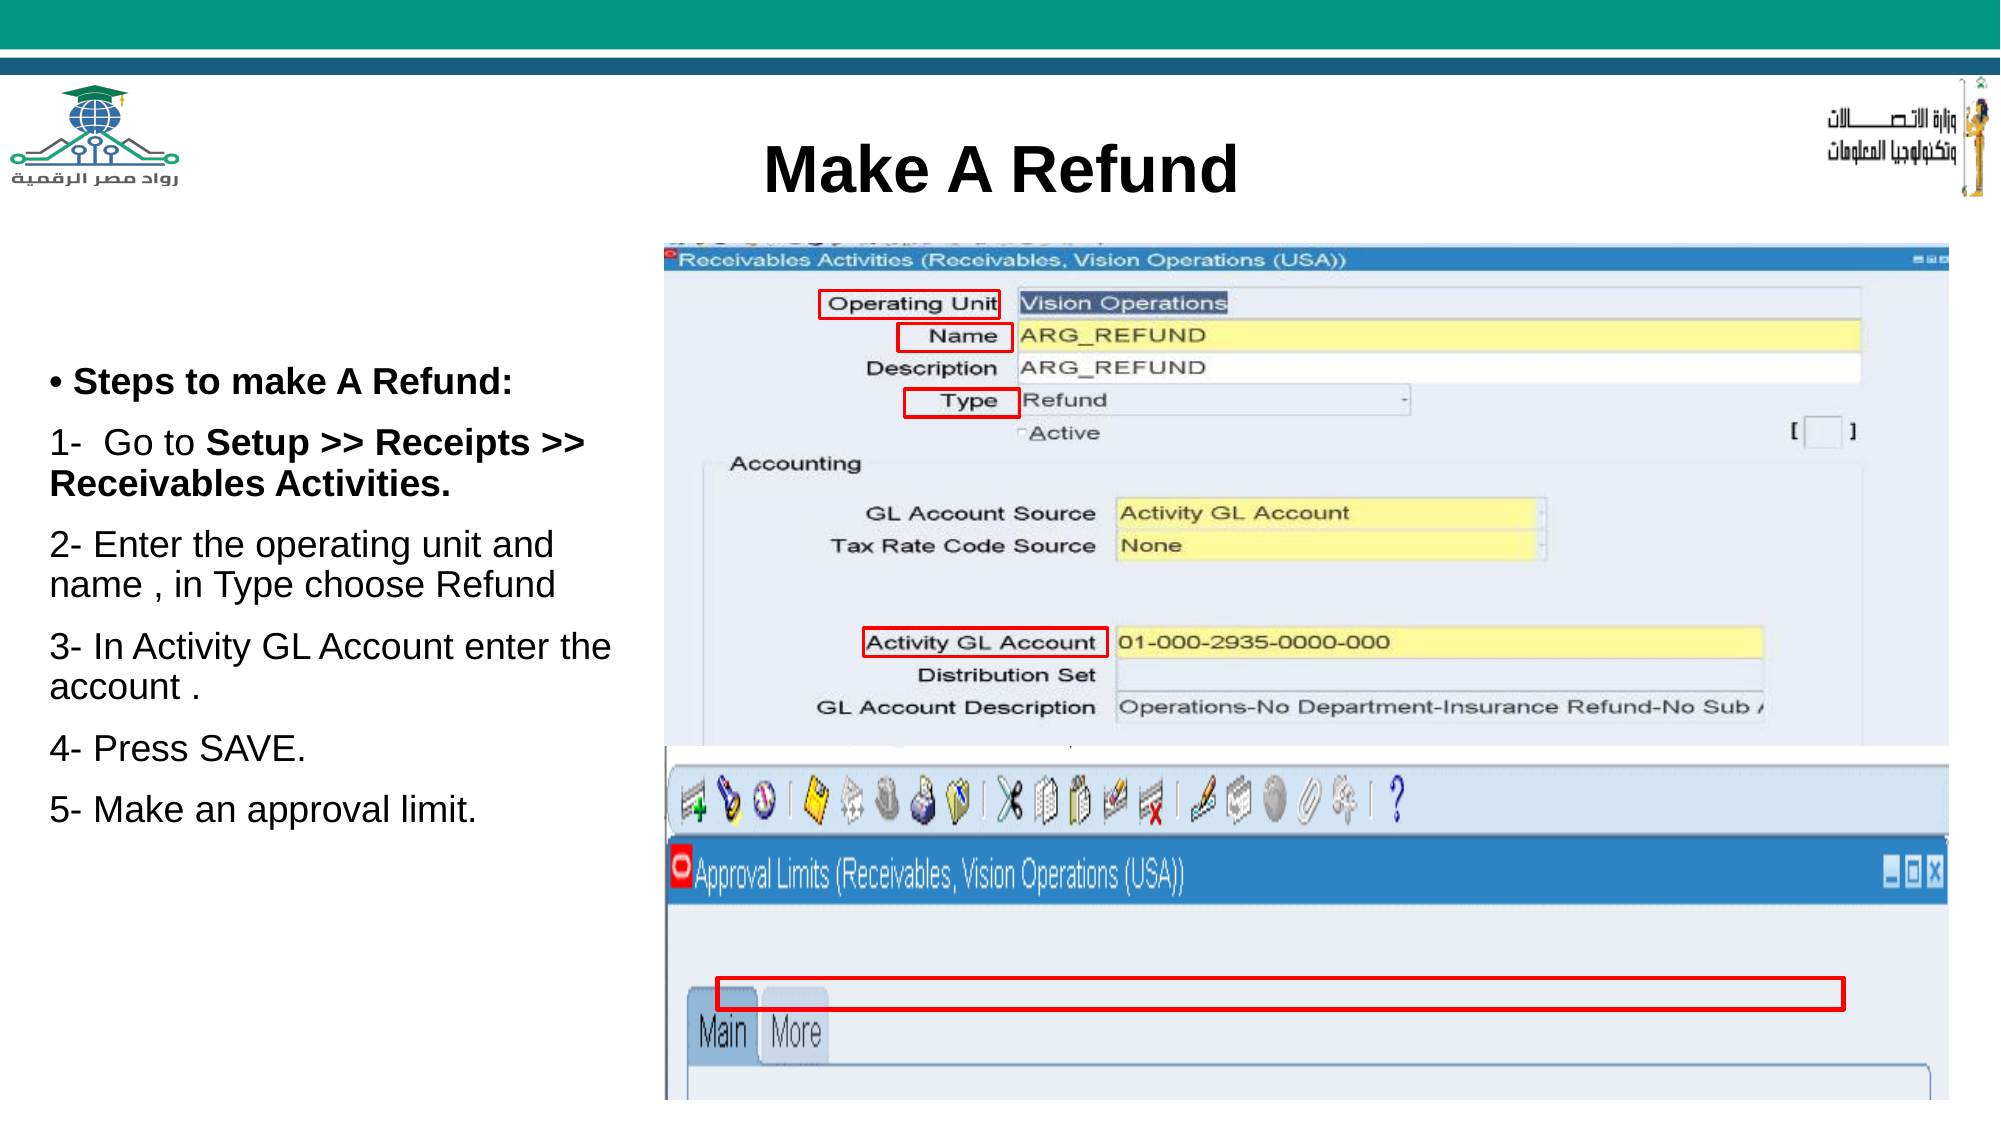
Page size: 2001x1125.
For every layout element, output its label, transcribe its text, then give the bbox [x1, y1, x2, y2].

list • Steps to make A Refund: 1- Go to Setup >> Receipts >> Receivables Activities. 2- Enter the operating unit and name , in Type choose Refund 3- In Activity GL Account enter the account . 4- Press SAVE. 5- Make an approval limit. [34, 354, 663, 1054]
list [10, 84, 180, 187]
text_box [0, 56, 2000, 77]
text_box [0, 0, 2000, 51]
title Make A Refund [748, 77, 1696, 214]
picture [663, 243, 1949, 1101]
picture [1815, 57, 2000, 215]
